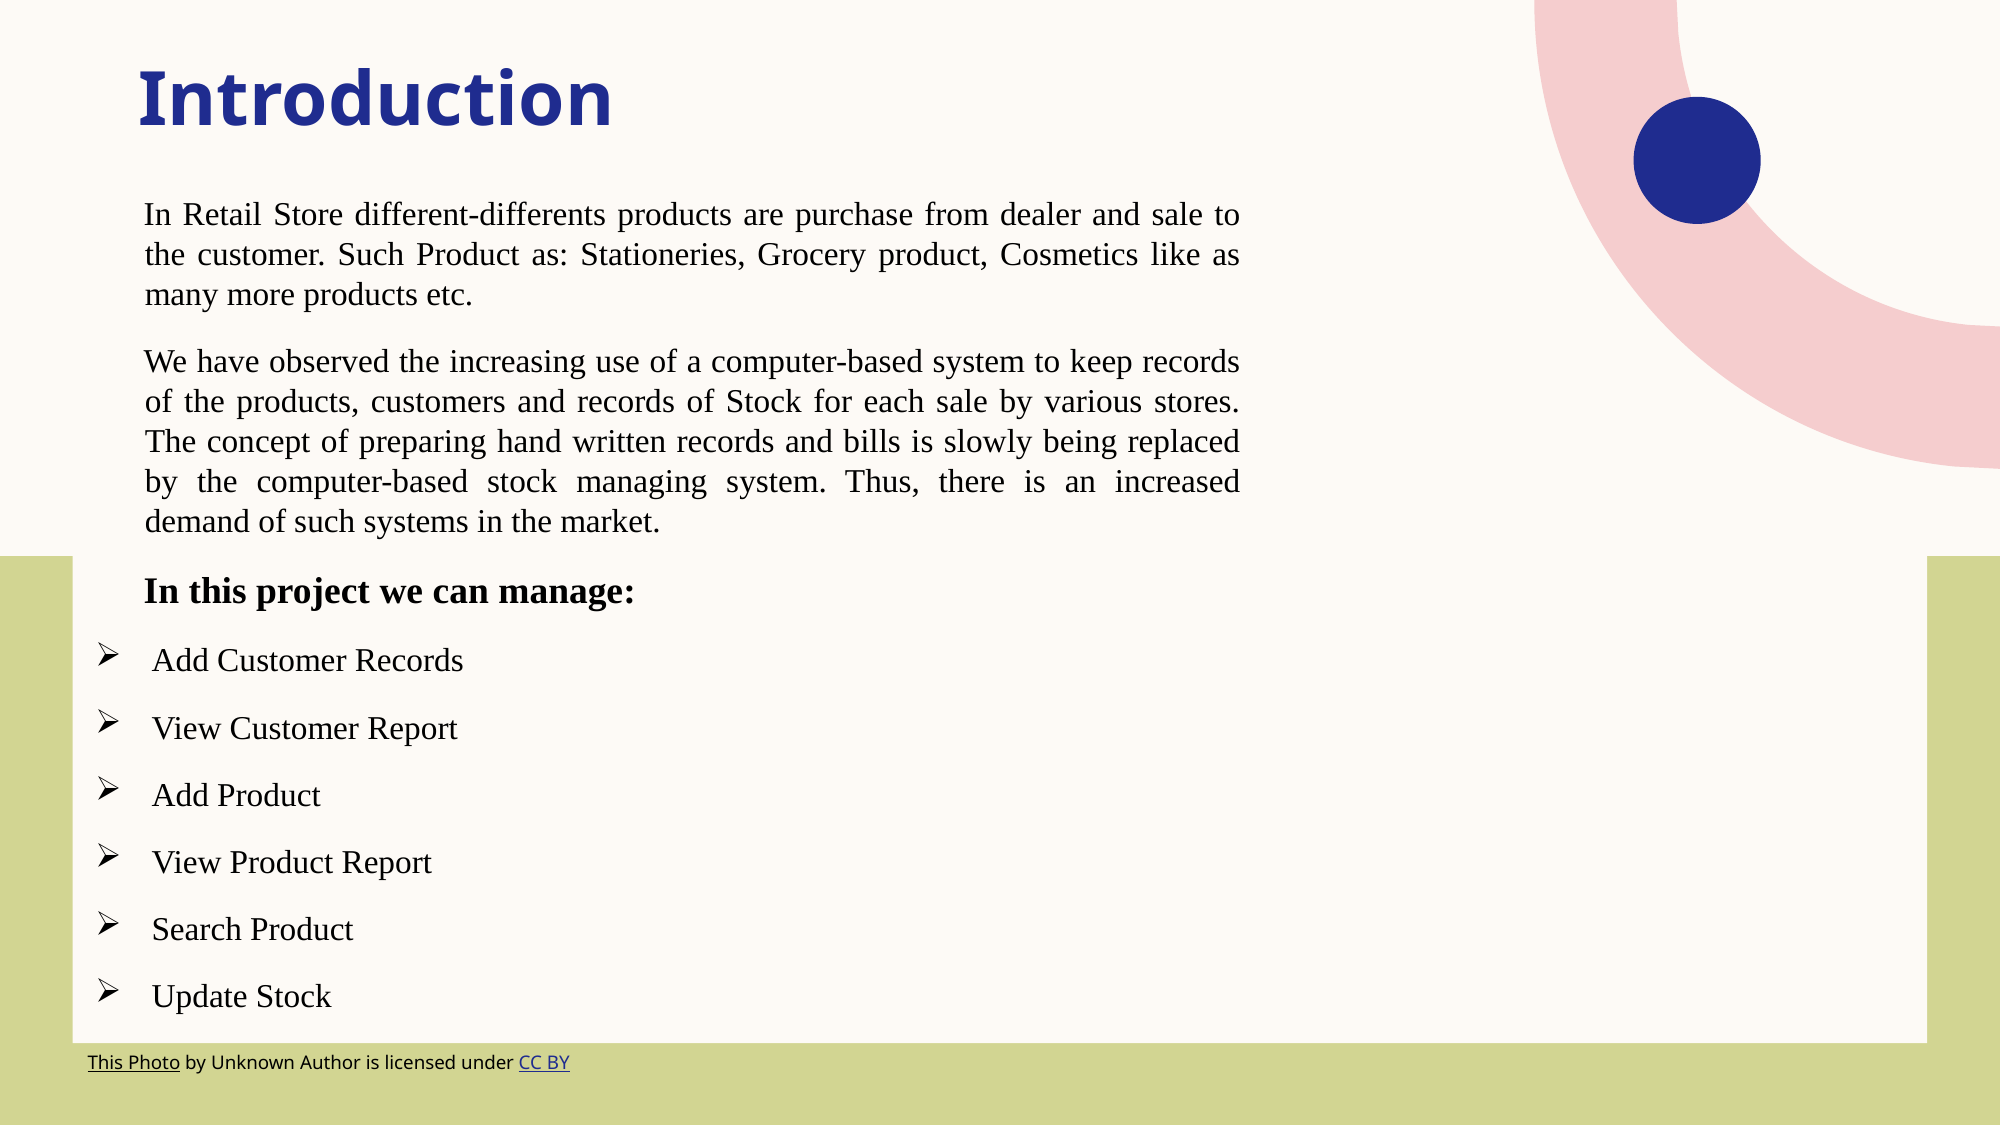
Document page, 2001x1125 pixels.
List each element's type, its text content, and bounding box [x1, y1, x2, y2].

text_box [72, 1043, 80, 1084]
text_box In Retail Store different-differents products are purchase from dealer and sale to the customer. Such Product as: Stationeries, Grocery product, Cosmetics like as many more products etc. We have observed the increasing use of a computer-based system to keep records of the products, customers and records of Stock for each sale by various stores. The concept of preparing hand written records and bills is slowly being replaced by the computer-based stock managing system. Thus, there is an increased demand of such systems in the market. In this project we can manage: Add Customer Records View Customer Report Add Product View Product Report Search Product Update Stock [80, 184, 1302, 1095]
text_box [1263, 228, 2000, 1044]
title Introduction [123, 33, 1125, 159]
